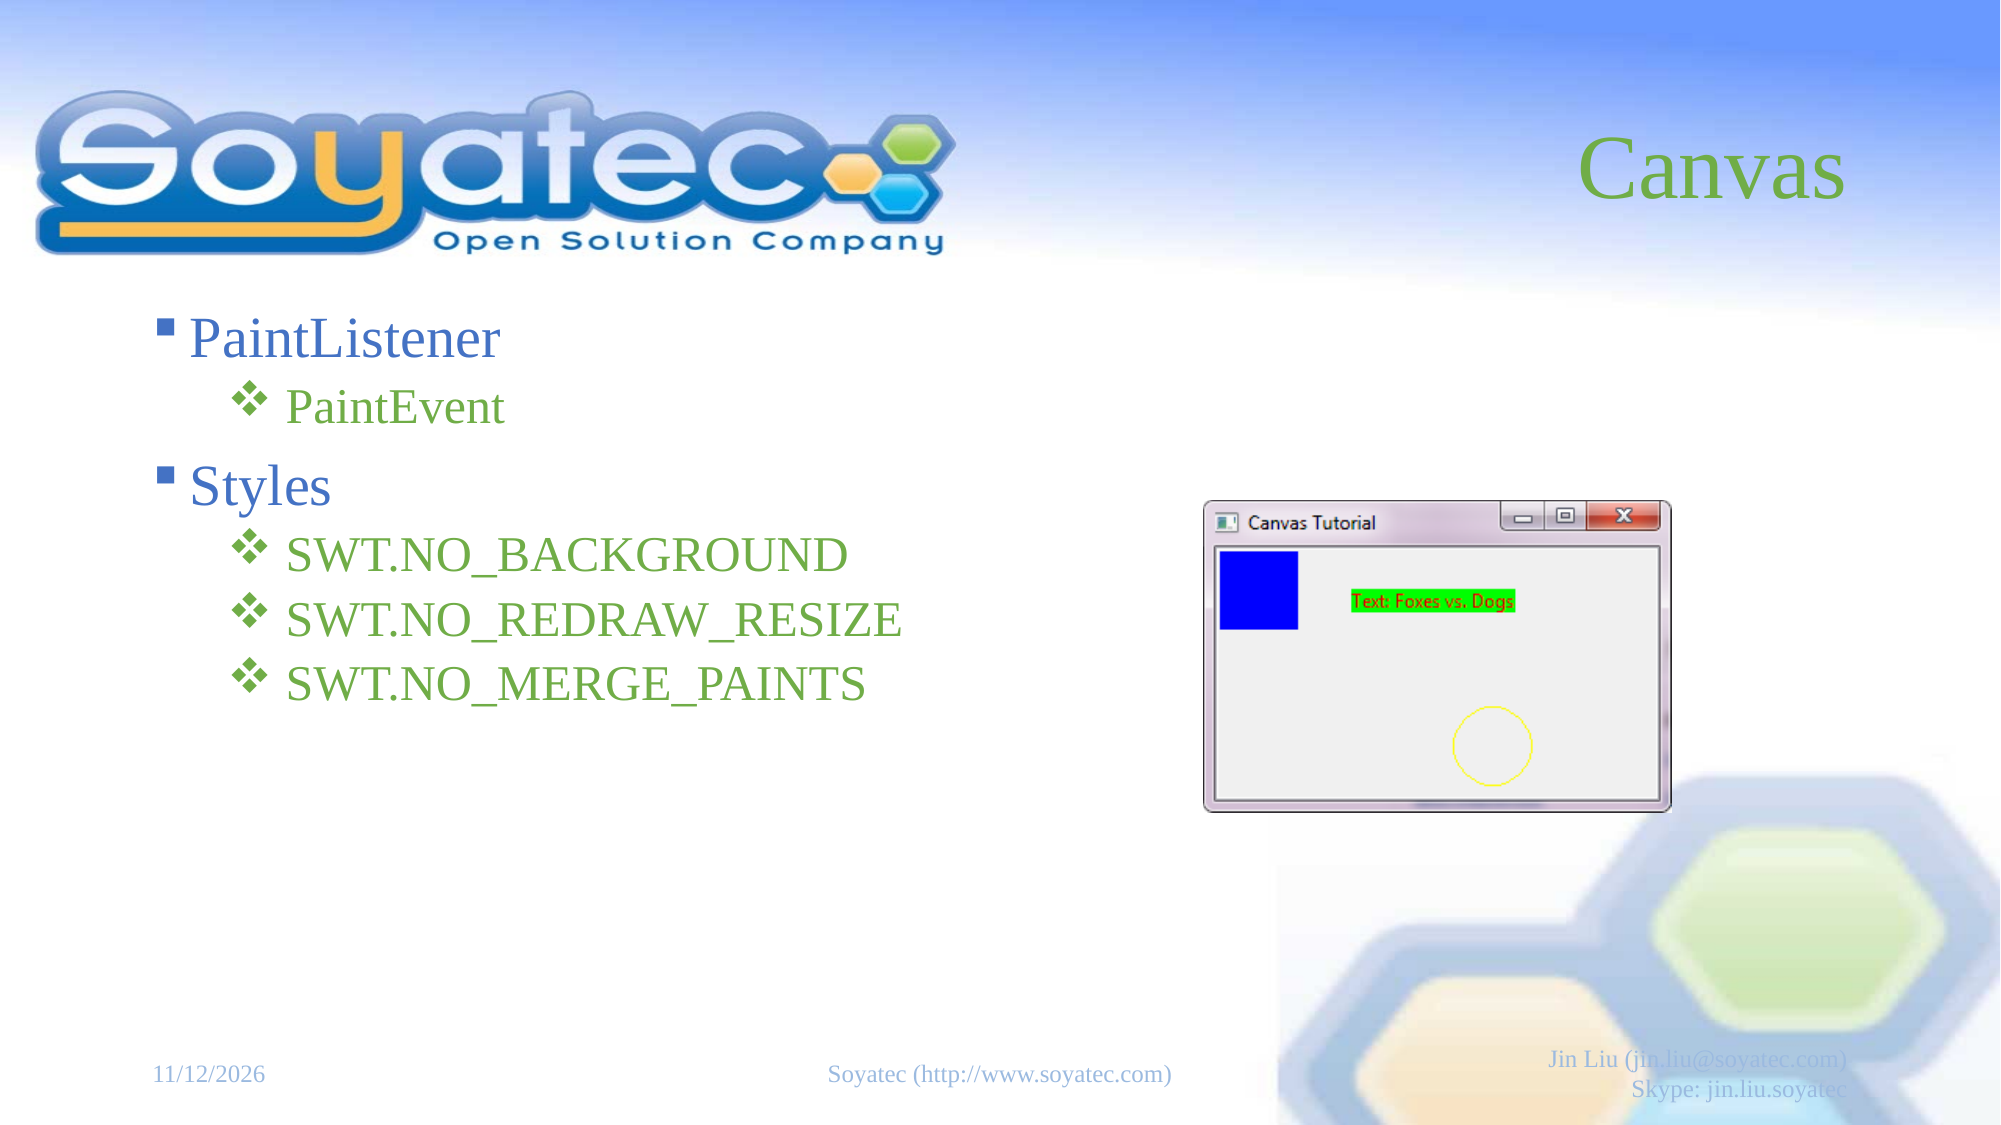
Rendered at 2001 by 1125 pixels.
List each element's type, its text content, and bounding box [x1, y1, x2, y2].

picture [0, 0, 2001, 1125]
title Canvas [962, 59, 1863, 278]
footer Soyatec (http://www.soyatec.com) [662, 1042, 1338, 1103]
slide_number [137, 1042, 588, 1103]
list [1203, 500, 1672, 813]
slide_number Jin Liu (jin.liu@soyatec.com) Skype: jin.liu.soyatec [1412, 1042, 1863, 1103]
list PaintListener PaintEvent Styles SWT.NO_BACKGROUND SWT.NO_REDRAW_RESIZE SWT.NO_MERGE_PAINTS [137, 299, 988, 1014]
